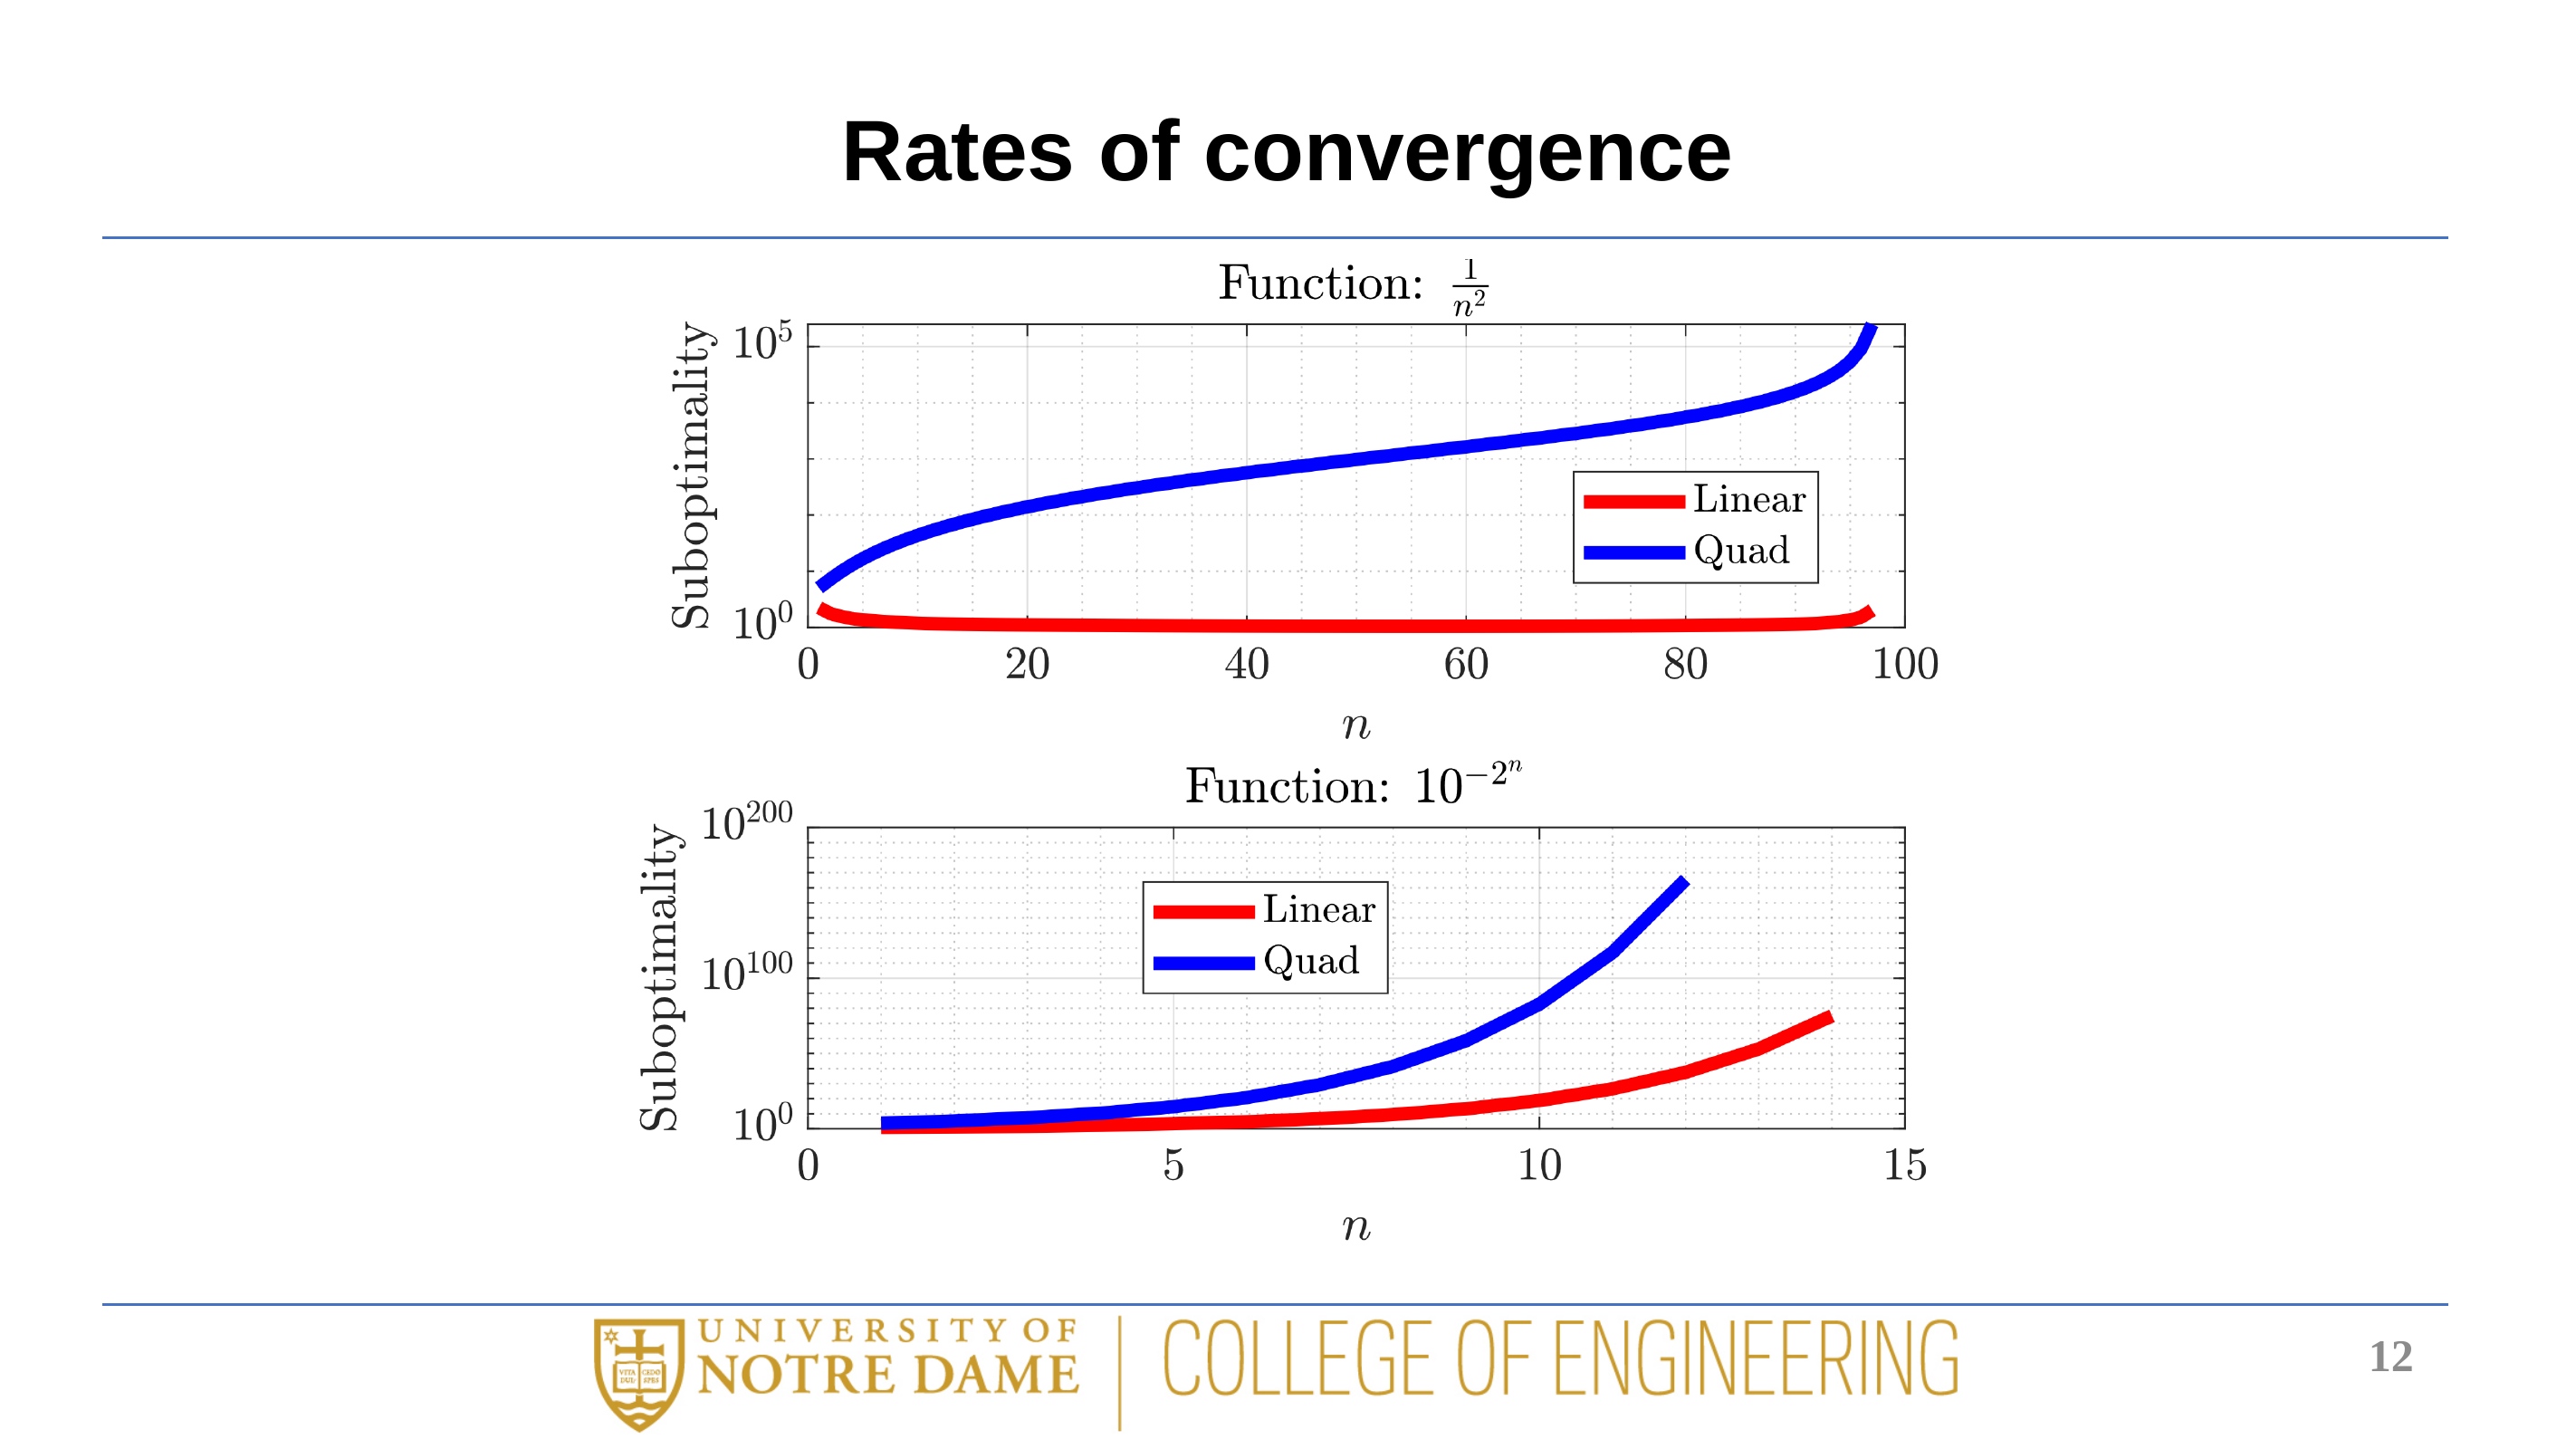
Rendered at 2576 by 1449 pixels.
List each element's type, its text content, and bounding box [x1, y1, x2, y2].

title Rates of convergence [177, 81, 2399, 225]
picture [624, 259, 1941, 1284]
slide_number 12 [1985, 1315, 2428, 1393]
picture [594, 1315, 1958, 1434]
